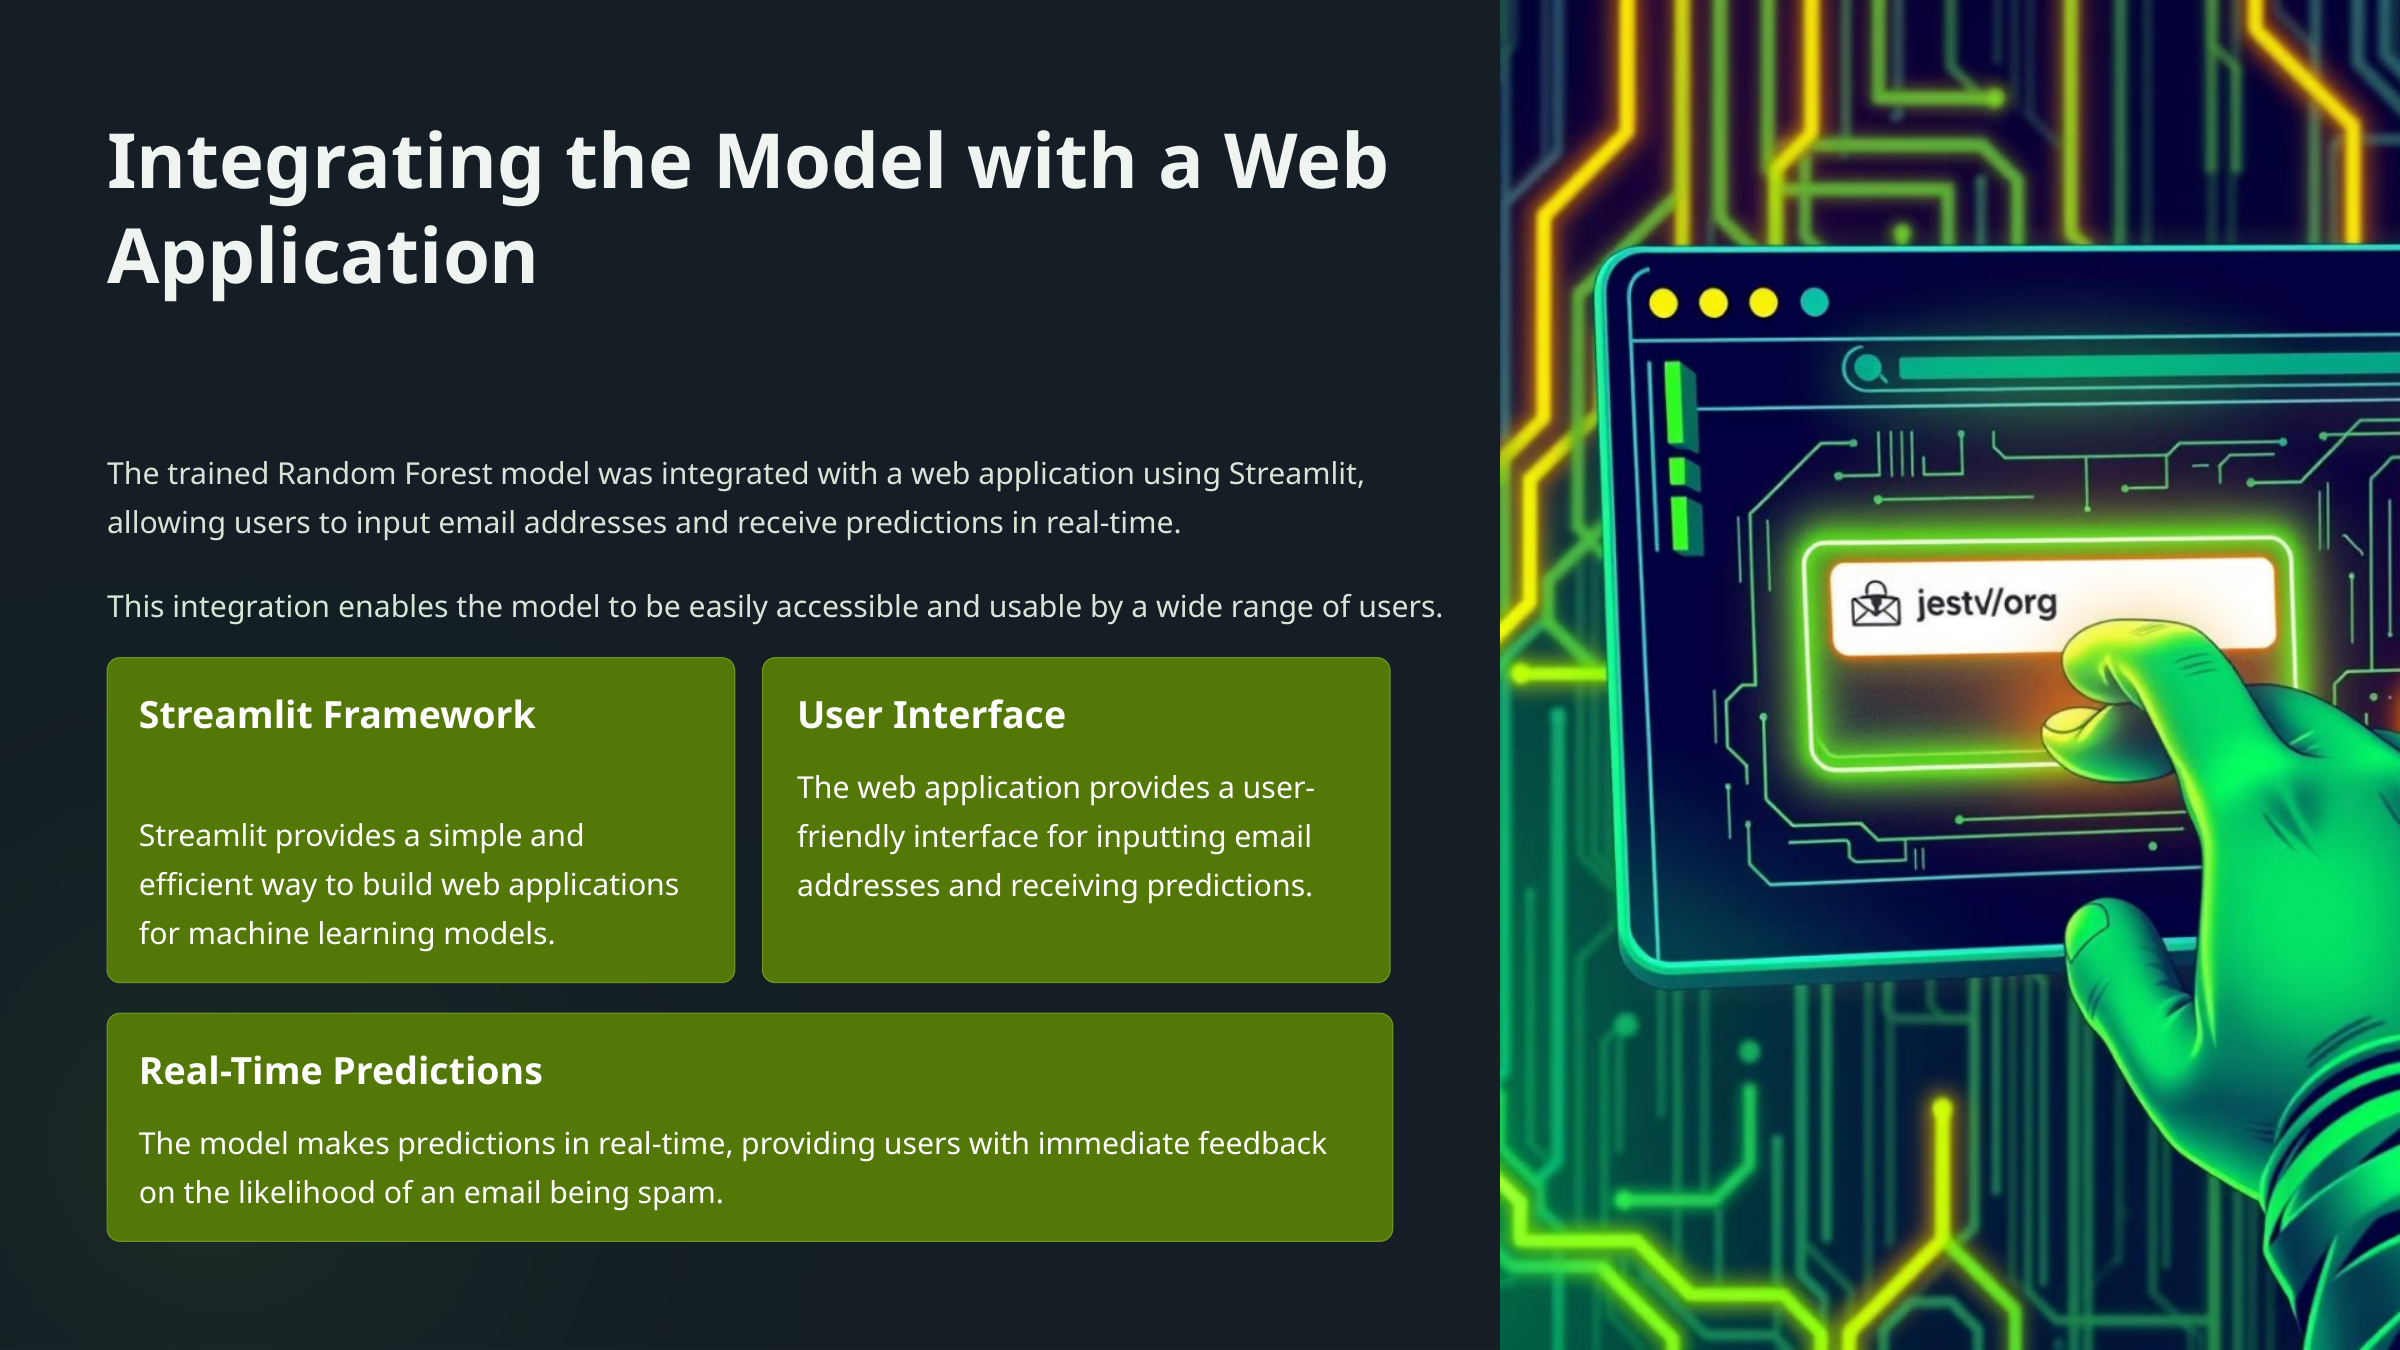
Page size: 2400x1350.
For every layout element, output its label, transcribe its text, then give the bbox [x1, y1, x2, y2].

picture [1499, 0, 2400, 1350]
text_box This integration enables the model to be easily accessible and usable by a wide range of users. [107, 574, 1393, 624]
text_box Integrating the Model with a Web Application [107, 108, 1393, 396]
text_box [762, 657, 1391, 983]
text_box User Interface [797, 689, 1232, 738]
text_box The trained Random Forest model was integrated with a web application using Streamlit, allowing users to input email addresses and receive predictions in real-time. [107, 441, 1393, 540]
text_box The model makes predictions in real-time, providing users with immediate feedback on the likelihood of an email being spam. [139, 1111, 1361, 1210]
text_box Real-Time Predictions [139, 1045, 815, 1093]
text_box Streamlit Framework [139, 689, 703, 786]
text_box [107, 1013, 1393, 1242]
text_box [107, 657, 735, 983]
text_box The web application provides a user-friendly interface for inputting email addresses and receiving predictions. [797, 755, 1361, 903]
text_box Streamlit provides a simple and efficient way to build web applications for machine learning models. [139, 803, 703, 951]
